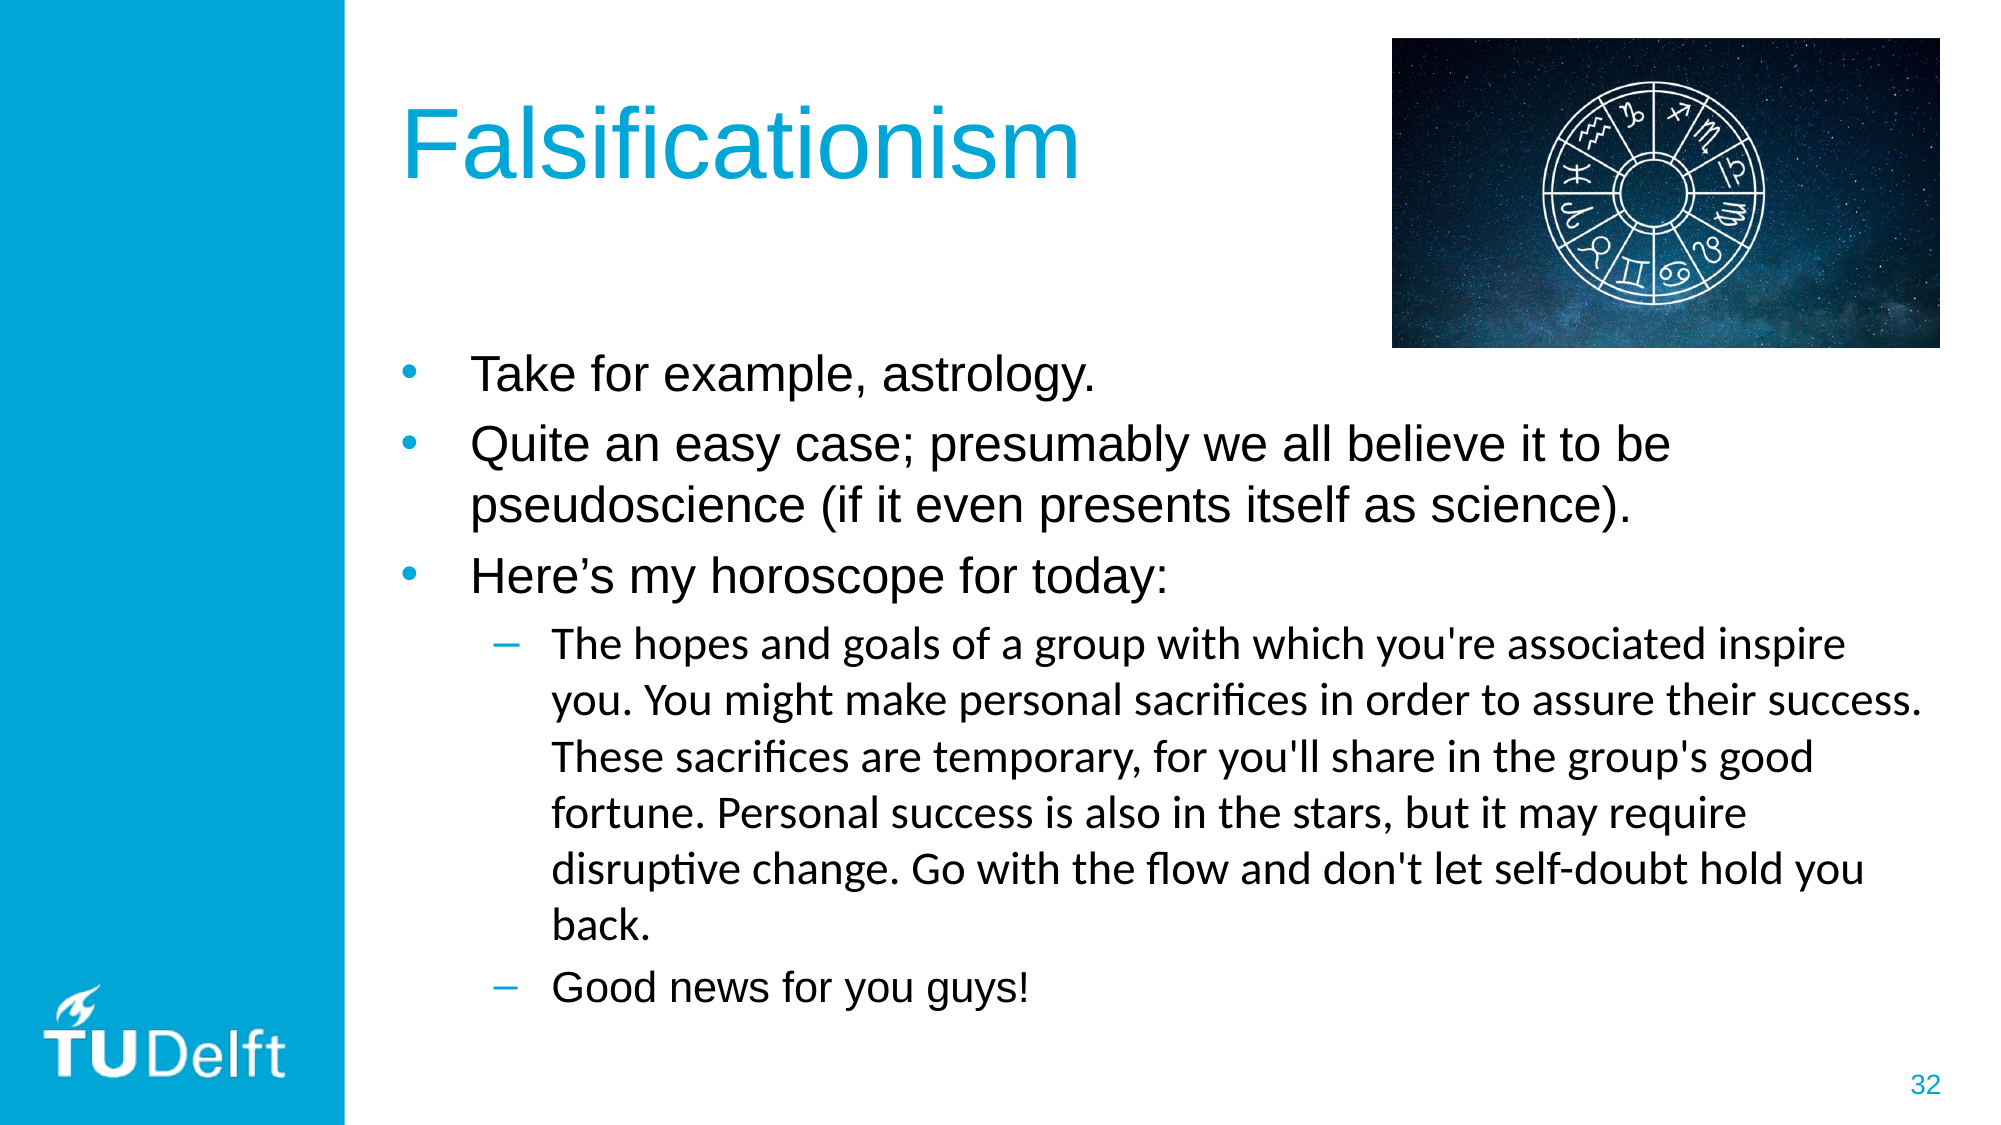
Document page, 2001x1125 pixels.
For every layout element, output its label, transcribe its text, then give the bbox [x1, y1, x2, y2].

picture [1391, 38, 1941, 348]
title Falsificationism [385, 45, 1386, 233]
list Take for example, astrology. Quite an easy case; presumably we all believe it to be pseudoscience (if it even presents itself as science). Here’s my horoscope for today: The hopes and goals of a group with which you're associated inspire you. You might make personal sacrifices in order to assure their success. These sacrifices are temporary, for you'll share in the group's good fortune. Personal success is also in the stars, but it may require disruptive change. Go with the flow and don't let self-doubt hold you back. Good news for you guys! [385, 262, 1940, 1025]
